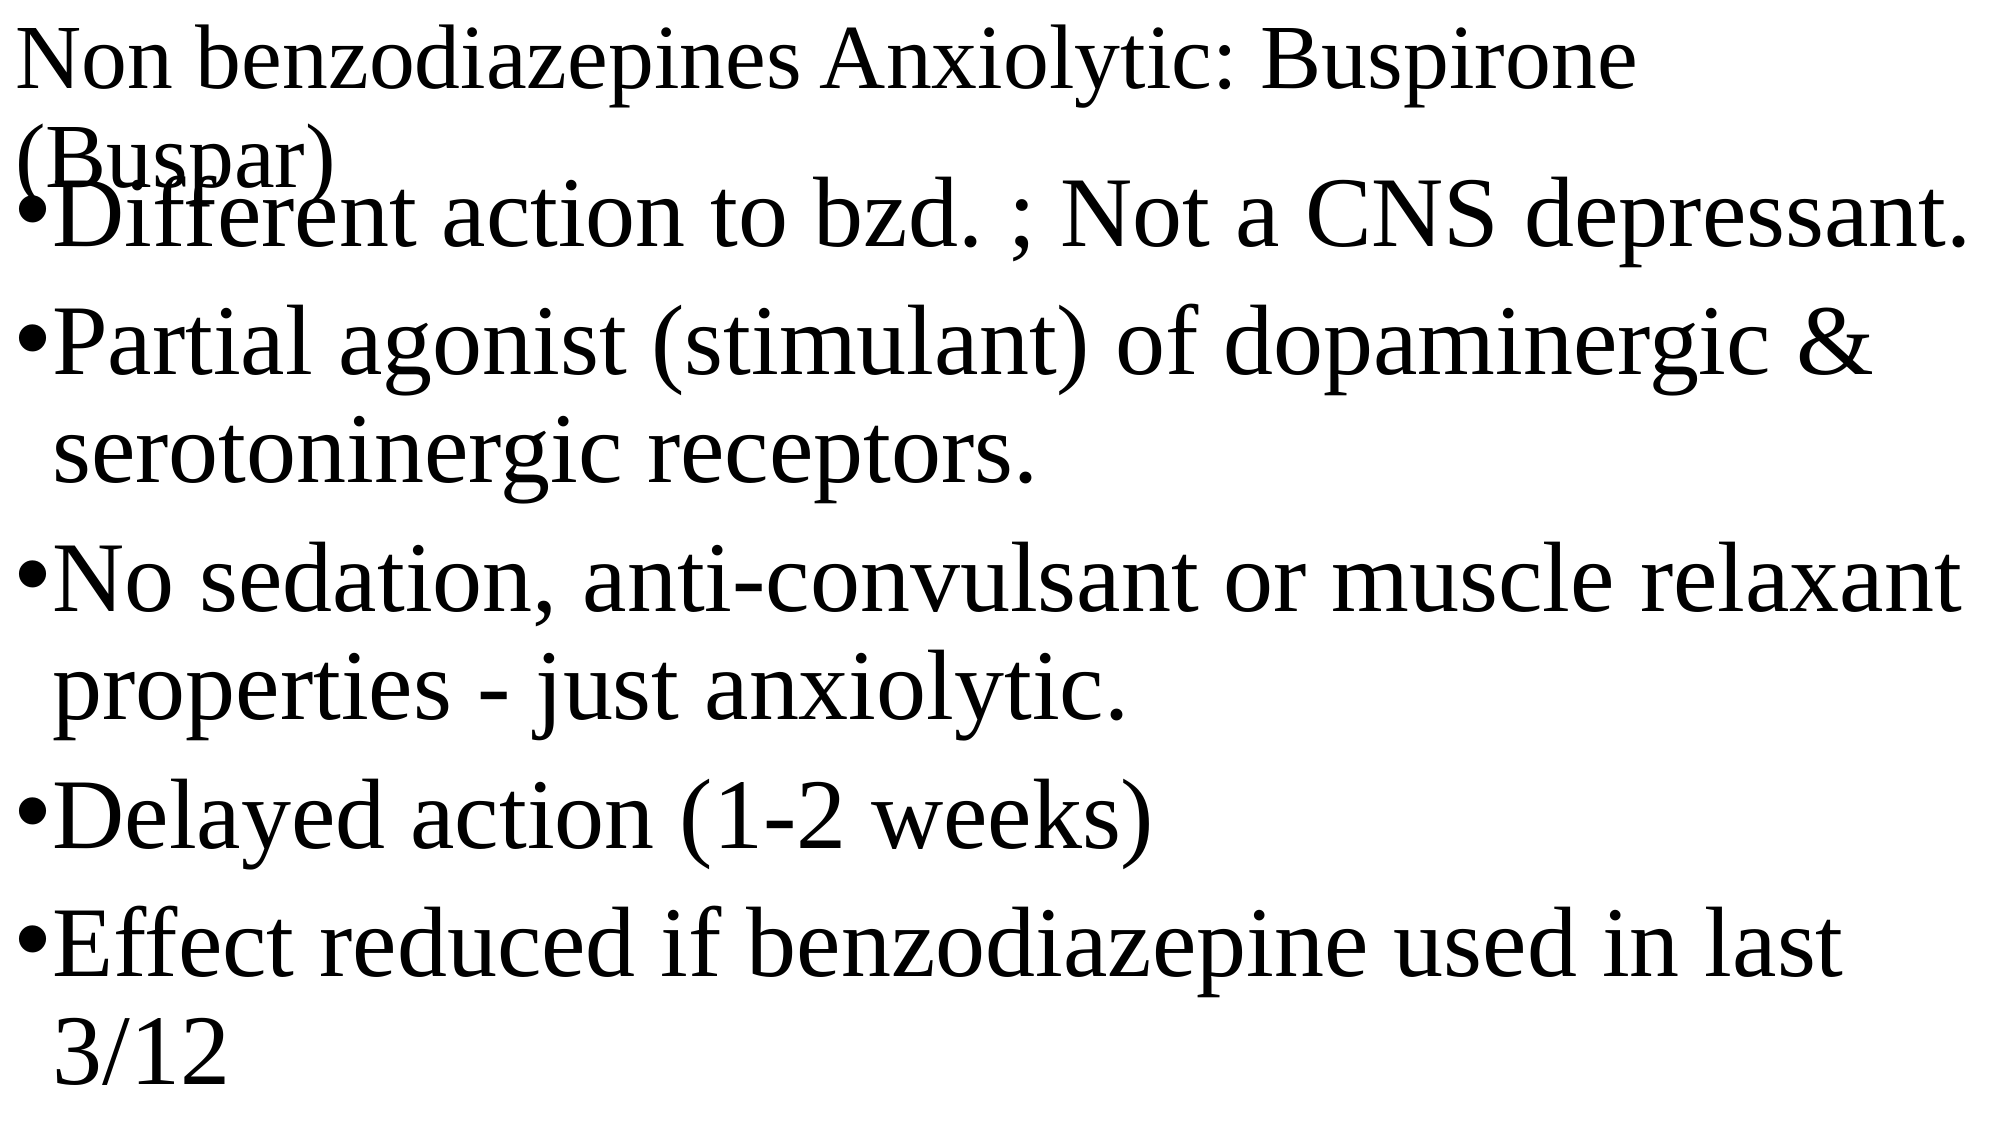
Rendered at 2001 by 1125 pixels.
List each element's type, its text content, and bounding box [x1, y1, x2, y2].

list Different action to bzd. ; Not a CNS depressant. Partial agonist (stimulant) of dopaminergic & serotoninergic receptors. No sedation, anti-convulsant or muscle relaxant properties - just anxiolytic. Delayed action (1-2 weeks) Effect reduced if benzodiazepine used in last 3/12 [0, 152, 2000, 1125]
title Non benzodiazepines Anxiolytic: Buspirone (Buspar) [0, 0, 2000, 152]
